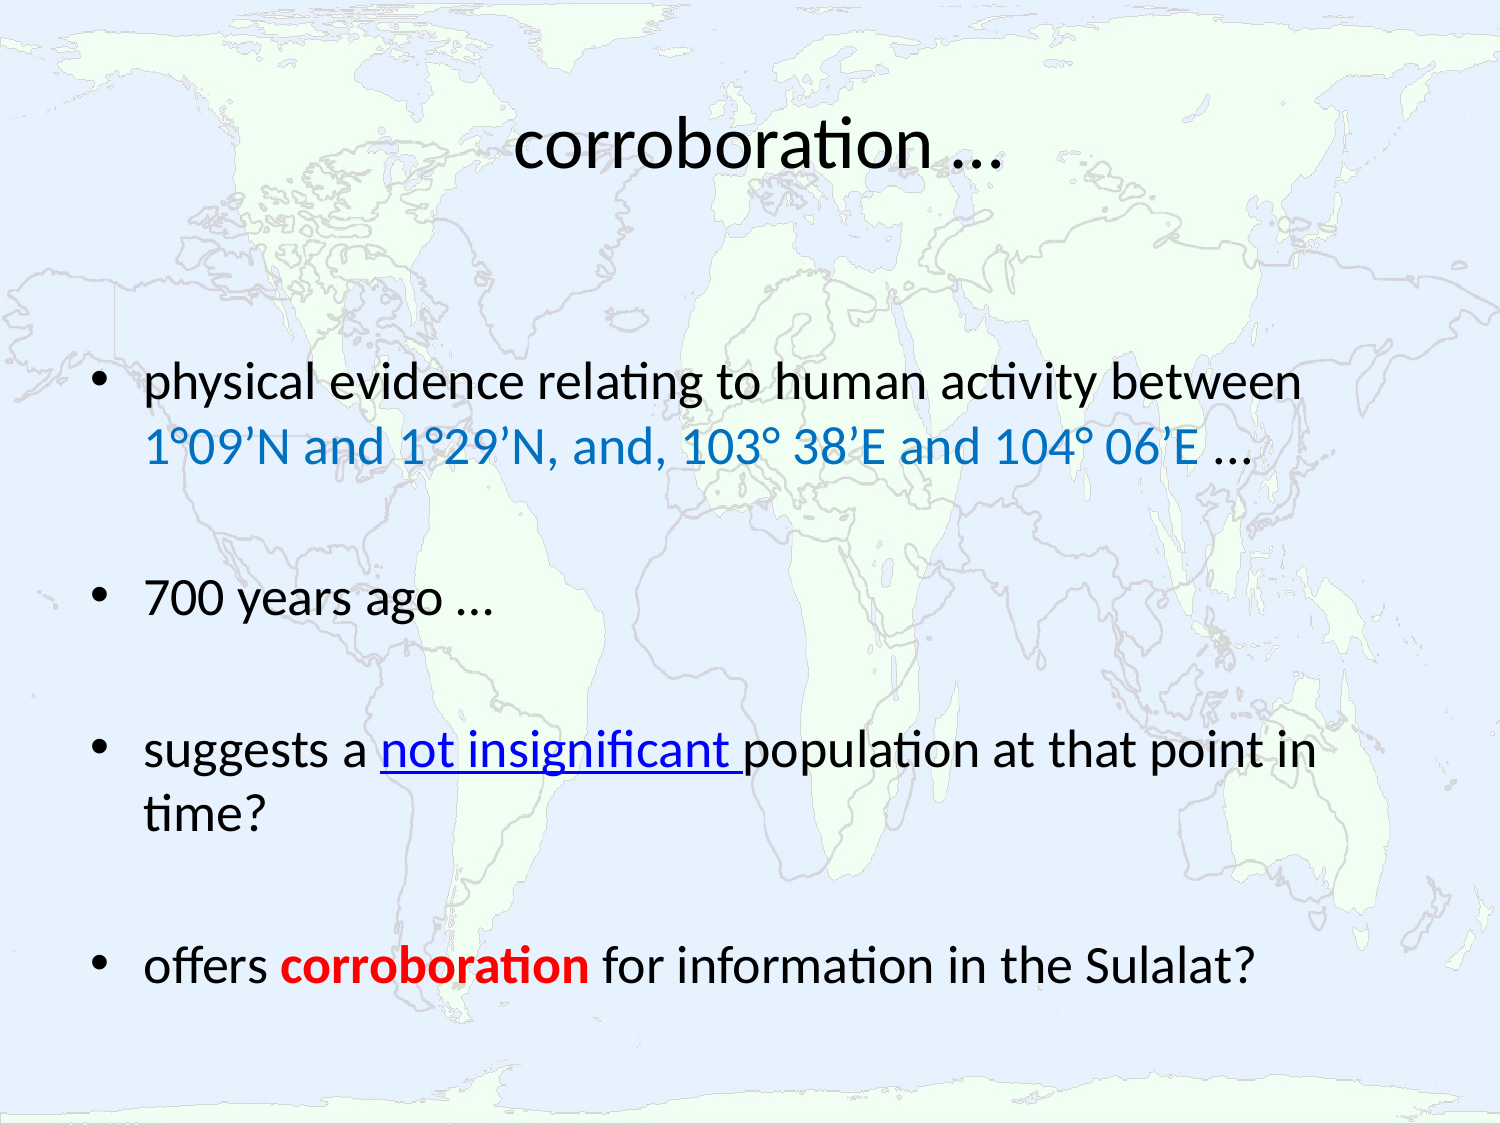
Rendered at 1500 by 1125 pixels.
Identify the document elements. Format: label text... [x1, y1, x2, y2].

list physical evidence relating to human activity between 1°09’N and 1°29’N, and, 103° 38’E and 104° 06’E ... 700 years ago … suggests a not insignificant population at that point in time? offers corroboration for information in the Sulalat? [75, 262, 1425, 1005]
title corroboration … [75, 45, 1425, 233]
